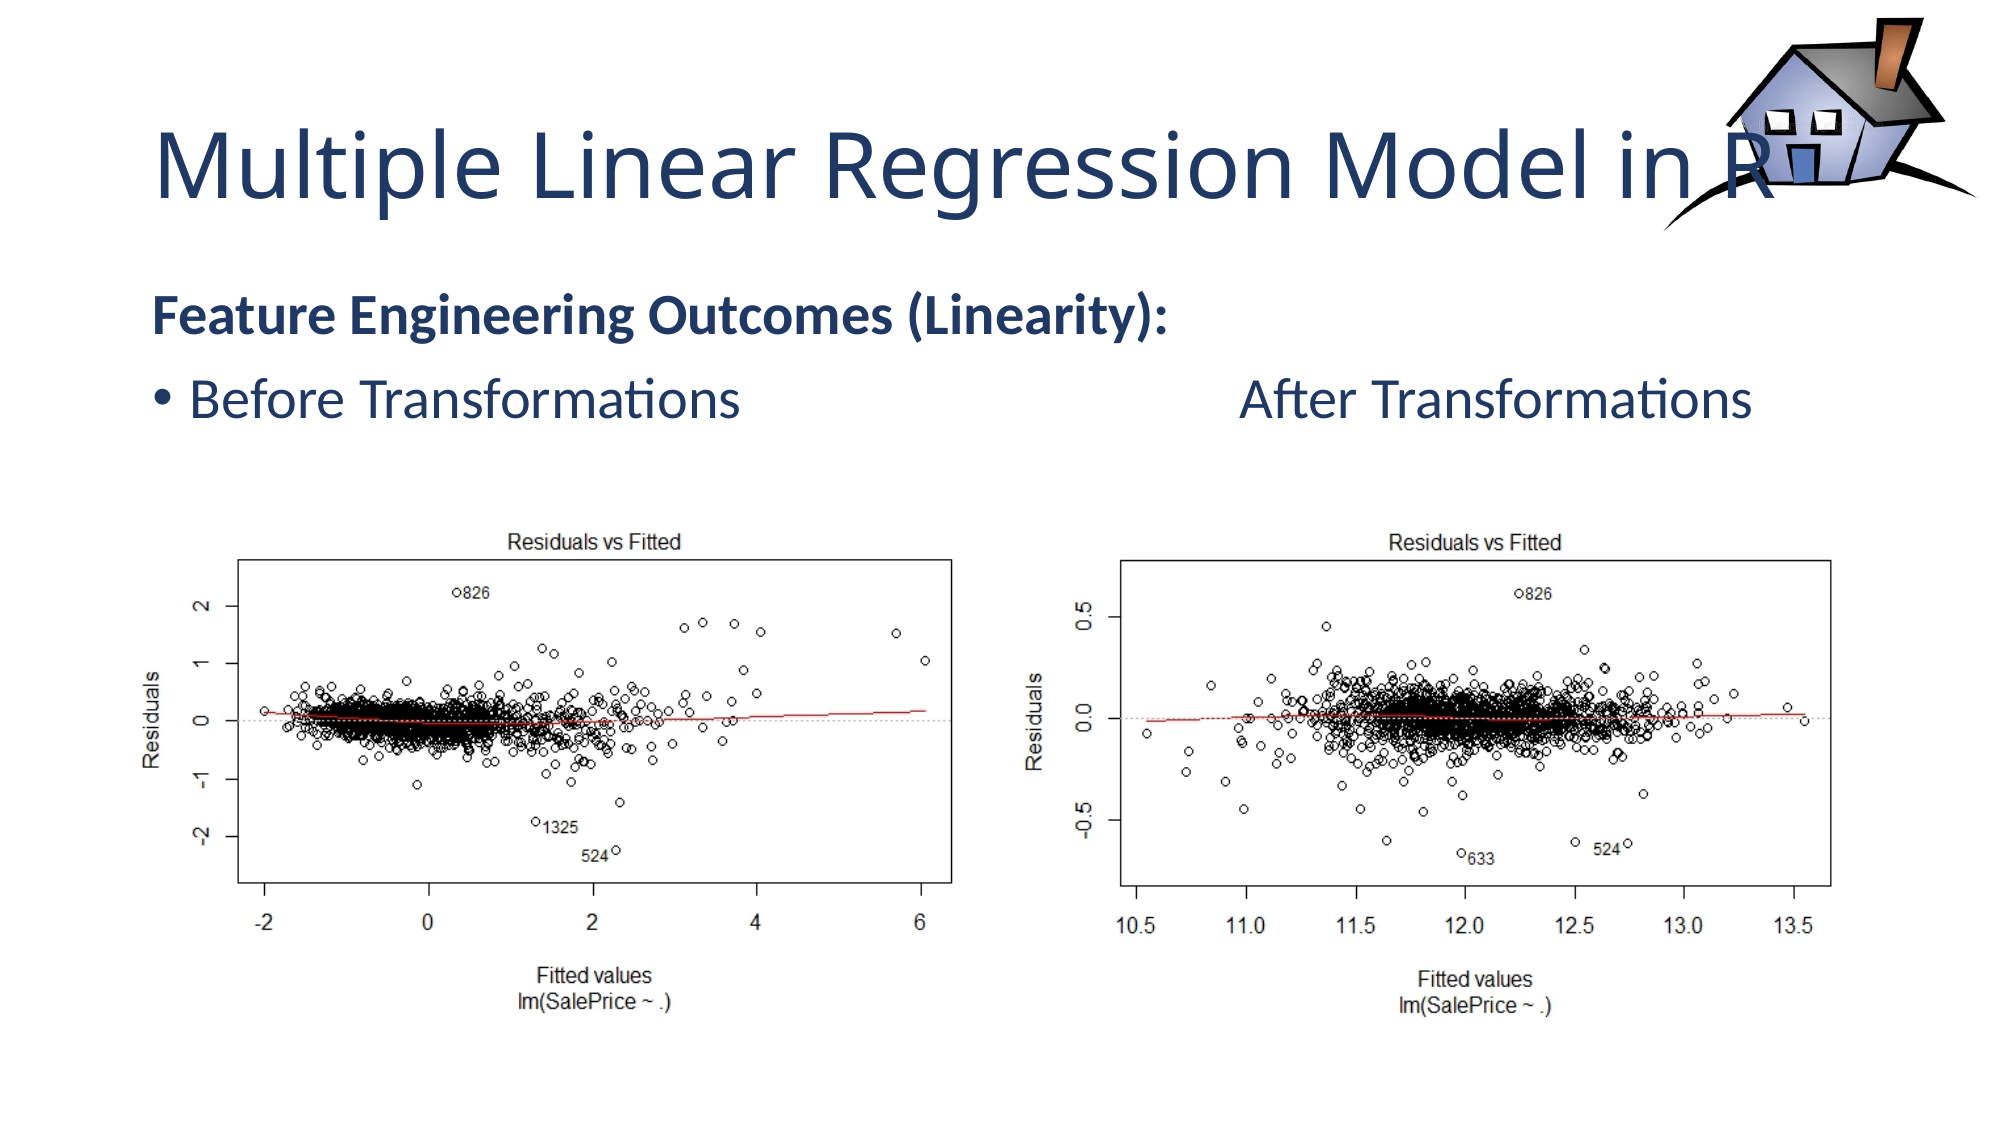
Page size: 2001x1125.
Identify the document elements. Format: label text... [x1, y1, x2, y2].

list Feature Engineering Outcomes (Linearity): Before Transformations After Transformations [137, 276, 1863, 1014]
picture [1639, 0, 2000, 247]
title Multiple Linear Regression Model in R [137, 59, 1863, 276]
picture [135, 453, 1005, 1016]
picture [1018, 453, 1884, 1020]
